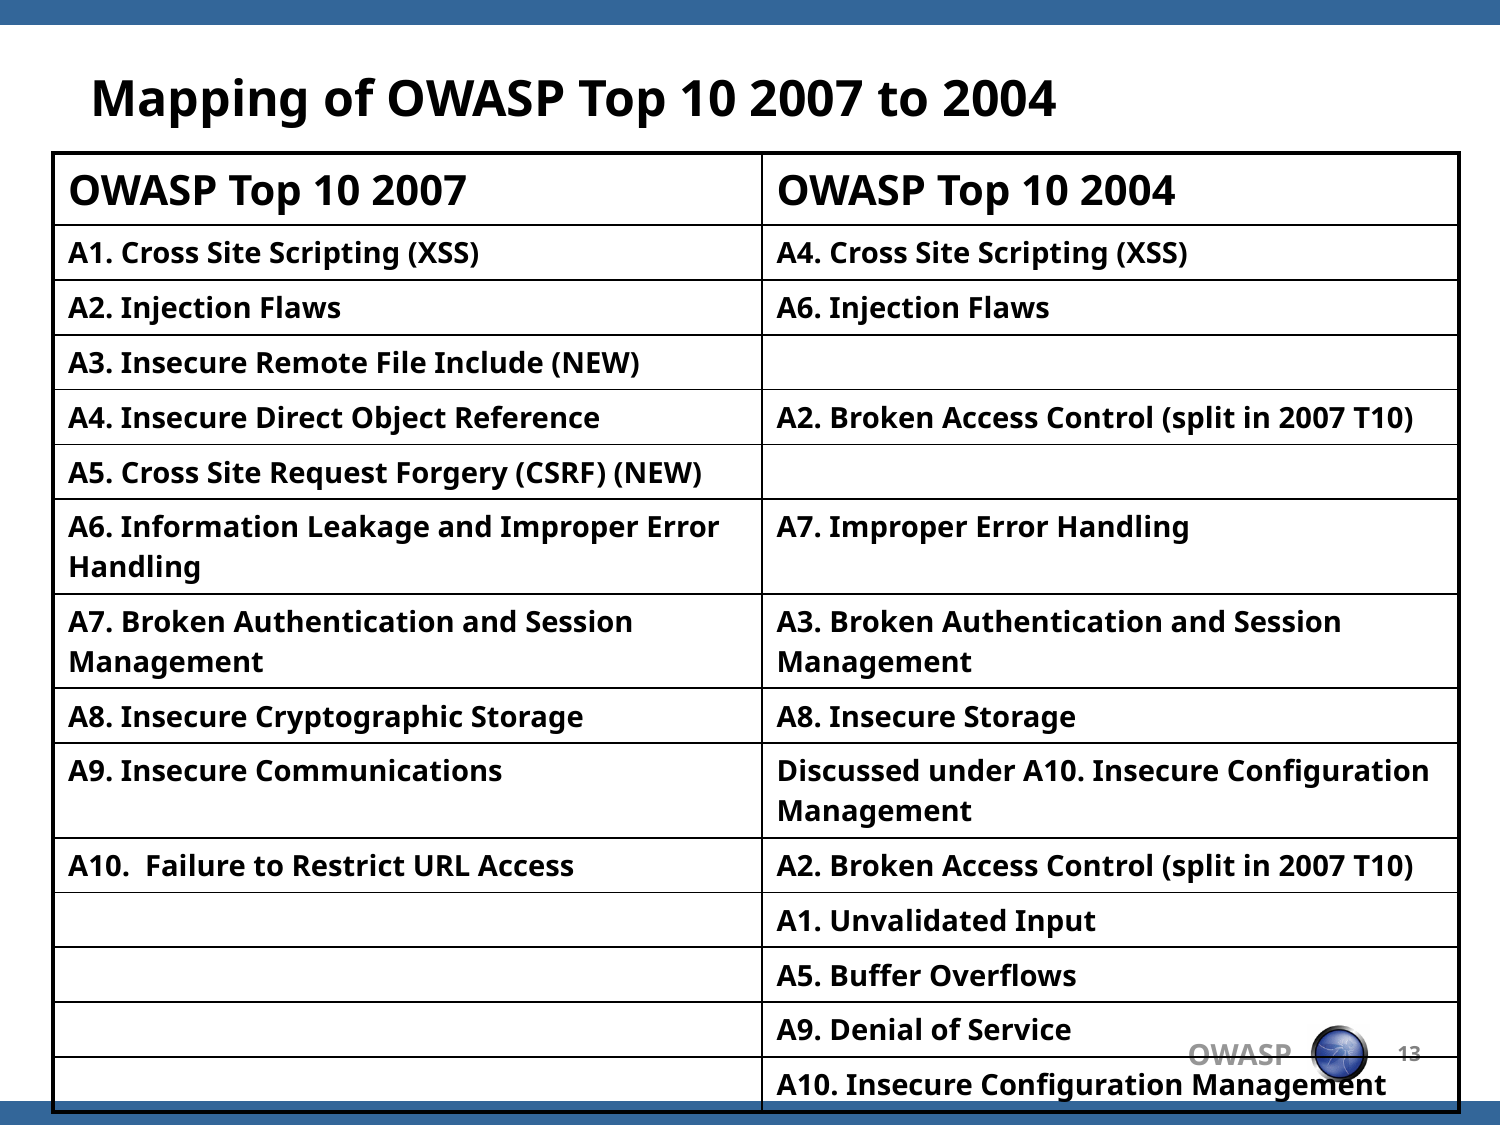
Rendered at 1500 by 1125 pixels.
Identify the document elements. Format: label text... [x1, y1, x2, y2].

table_cell A3. Insecure Remote File Include (NEW) [55, 336, 761, 389]
table_cell [763, 445, 1457, 498]
table_cell A9. Denial of Service [763, 1003, 1457, 1056]
table_cell A5. Buffer Overflows [763, 948, 1457, 1001]
table_cell A4. Cross Site Scripting (XSS) [763, 226, 1457, 279]
table_cell A1. Cross Site Scripting (XSS) [55, 226, 761, 279]
table_header OWASP Top 10 2004 [763, 155, 1457, 224]
table_cell A5. Cross Site Request Forgery (CSRF) (NEW) [55, 445, 761, 498]
table_cell [55, 1003, 761, 1056]
table_cell A9. Insecure Communications [55, 744, 761, 837]
table_header OWASP Top 10 2007 [55, 155, 761, 224]
table_cell Discussed under A10. Insecure Configuration Management [763, 744, 1457, 837]
table_cell A8. Insecure Storage [763, 689, 1457, 742]
table_cell A6. Information Leakage and Improper Error Handling [55, 500, 761, 593]
title Mapping of OWASP Top 10 2007 to 2004 [75, 31, 1425, 151]
table_cell [55, 948, 761, 1001]
table_cell A10. Insecure Configuration Management [763, 1058, 1457, 1110]
table_cell A4. Insecure Direct Object Reference [55, 390, 761, 444]
table_cell A7. Broken Authentication and Session Management [55, 595, 761, 687]
table_cell [55, 1058, 761, 1110]
table_cell A2. Broken Access Control (split in 2007 T10) [763, 390, 1457, 444]
table_cell [763, 336, 1457, 389]
table_cell A6. Injection Flaws [763, 281, 1457, 334]
table_cell A8. Insecure Cryptographic Storage [55, 689, 761, 742]
table_cell A1. Unvalidated Input [763, 893, 1457, 946]
table_cell A3. Broken Authentication and Session Management [763, 595, 1457, 687]
table_cell A2. Broken Access Control (split in 2007 T10) [763, 839, 1457, 892]
table_cell [55, 893, 761, 946]
table_cell A7. Improper Error Handling [763, 500, 1457, 593]
table_cell A2. Injection Flaws [55, 281, 761, 334]
table_cell A10. Failure to Restrict URL Access [55, 839, 761, 892]
